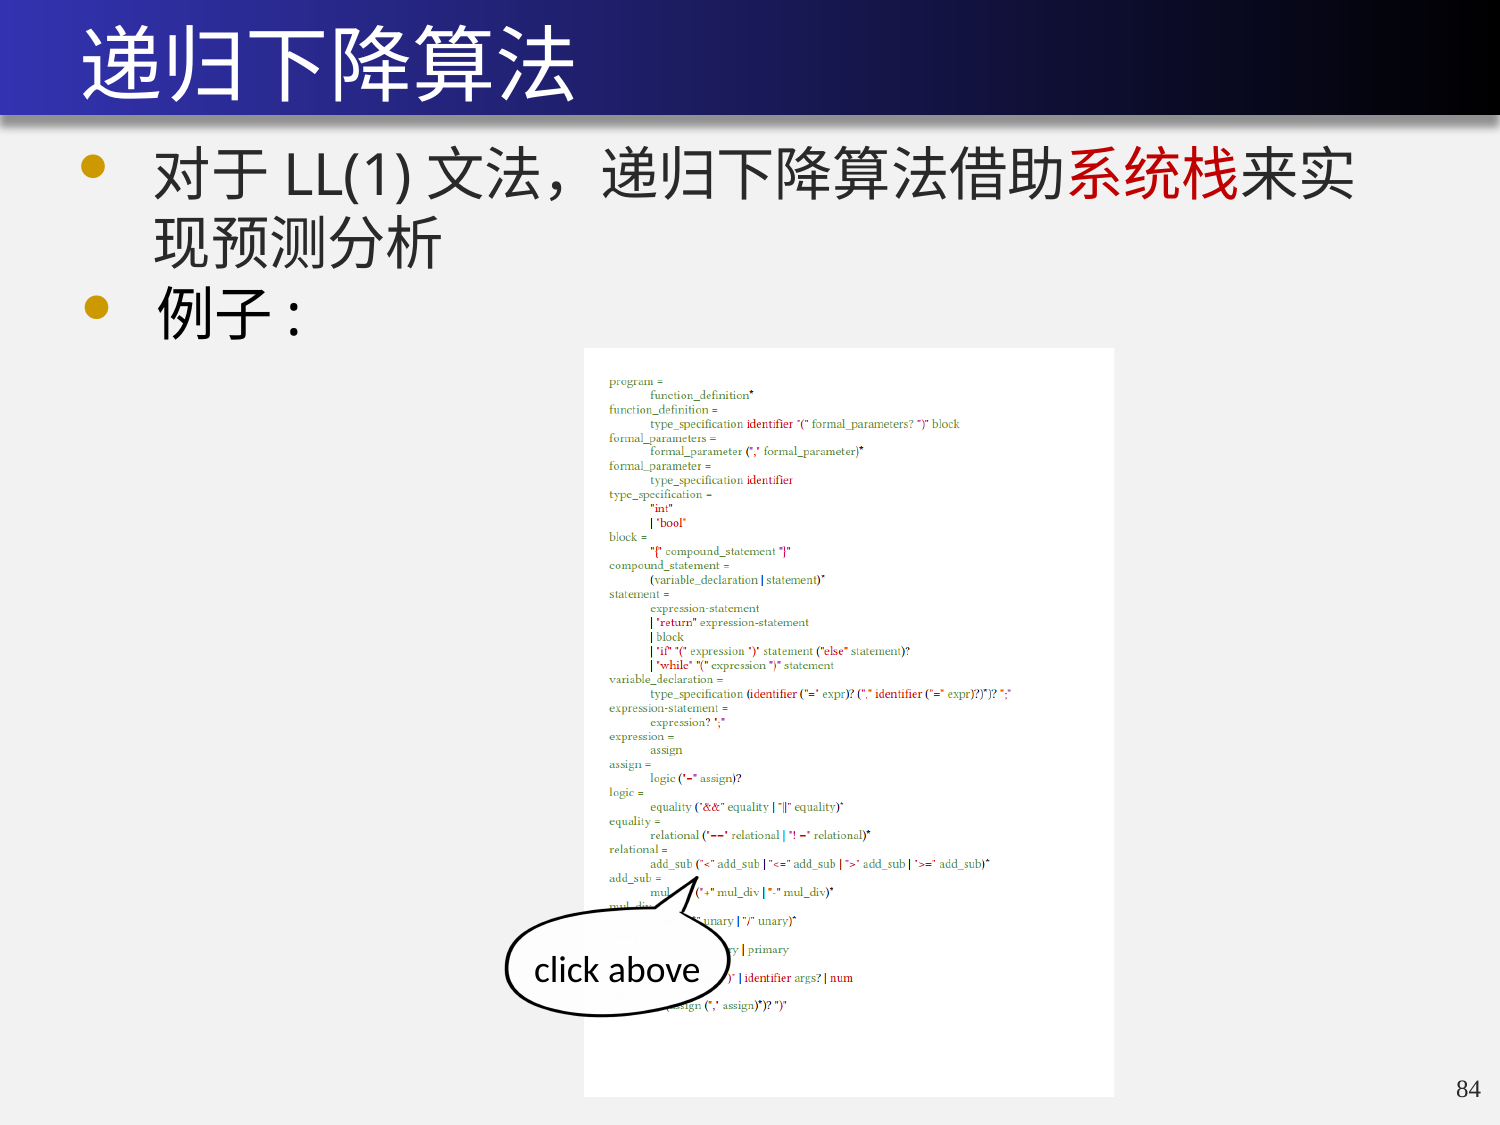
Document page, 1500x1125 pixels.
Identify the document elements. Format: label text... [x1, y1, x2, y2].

text_box 例子: [79, 277, 1391, 348]
slide_number 83 [1425, 1077, 1482, 1109]
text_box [583, 348, 1115, 1097]
title 递归下降算法 [77, 10, 998, 120]
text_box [497, 871, 738, 1026]
text_box 对于LL(1)文法，递归下降算法借助系统栈来实现预测分析 [75, 120, 1396, 277]
